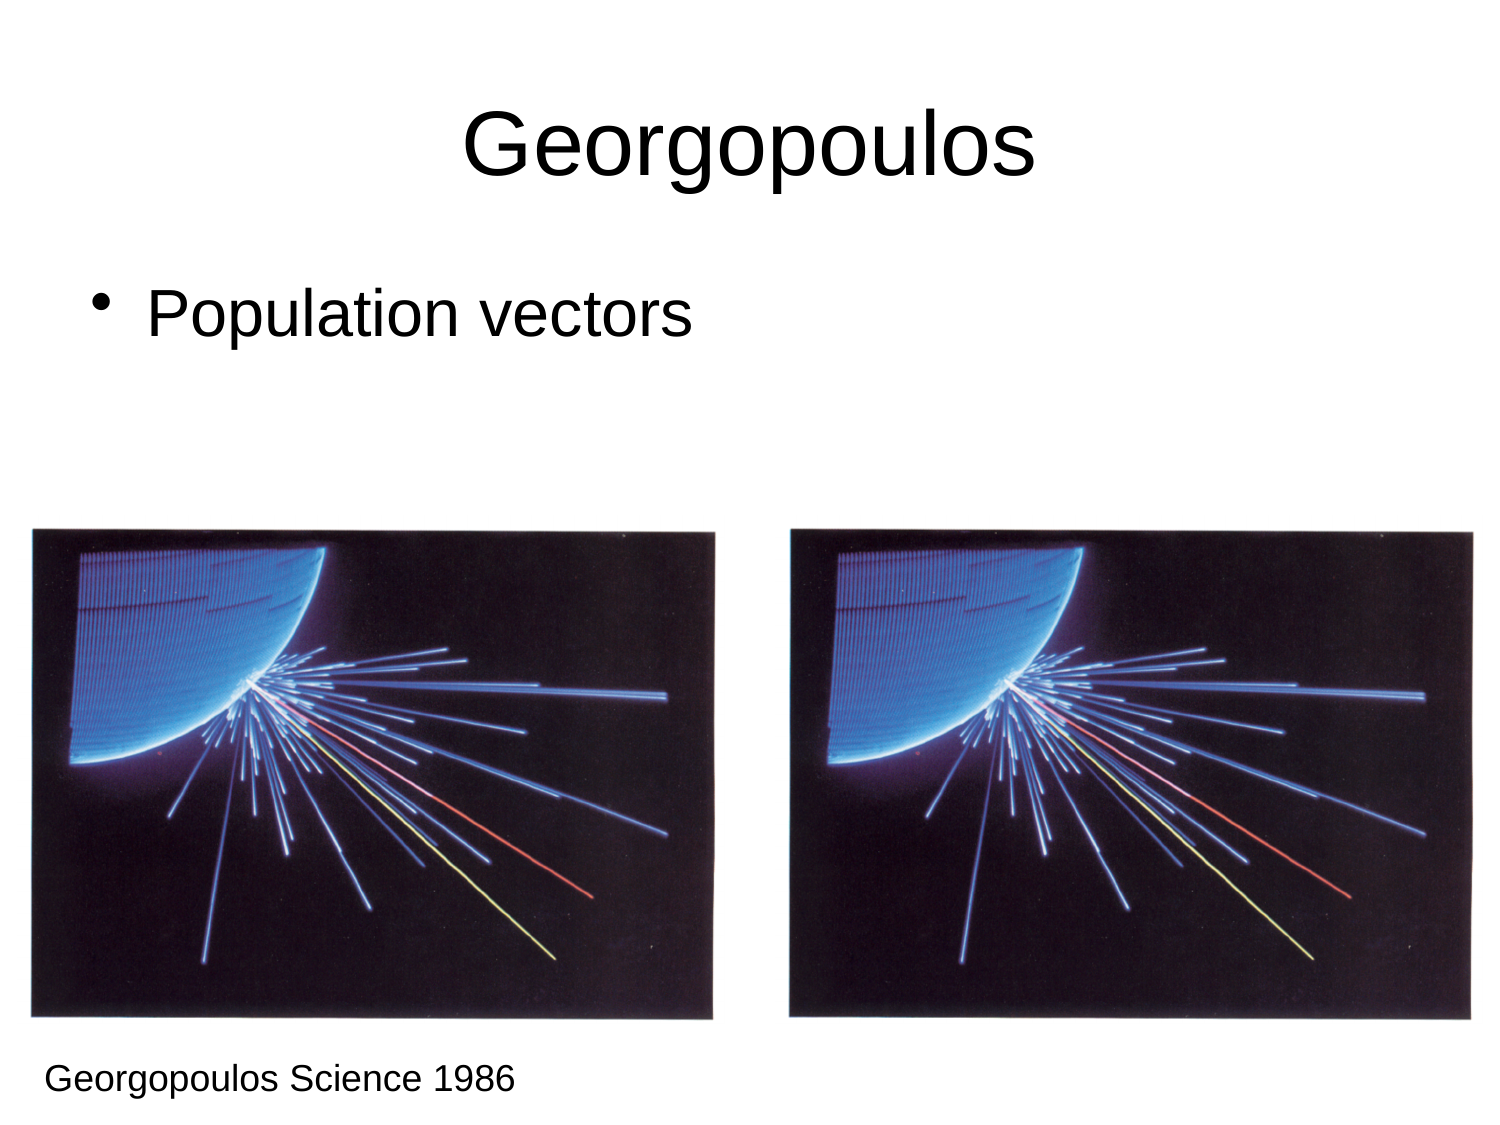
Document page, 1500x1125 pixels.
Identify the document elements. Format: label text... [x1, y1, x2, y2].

picture [775, 514, 1483, 1024]
title Georgopoulos [75, 45, 1425, 233]
picture [17, 514, 725, 1024]
list Population vectors [75, 262, 1425, 409]
text_box Georgopoulos Science 1986 [29, 1046, 750, 1107]
